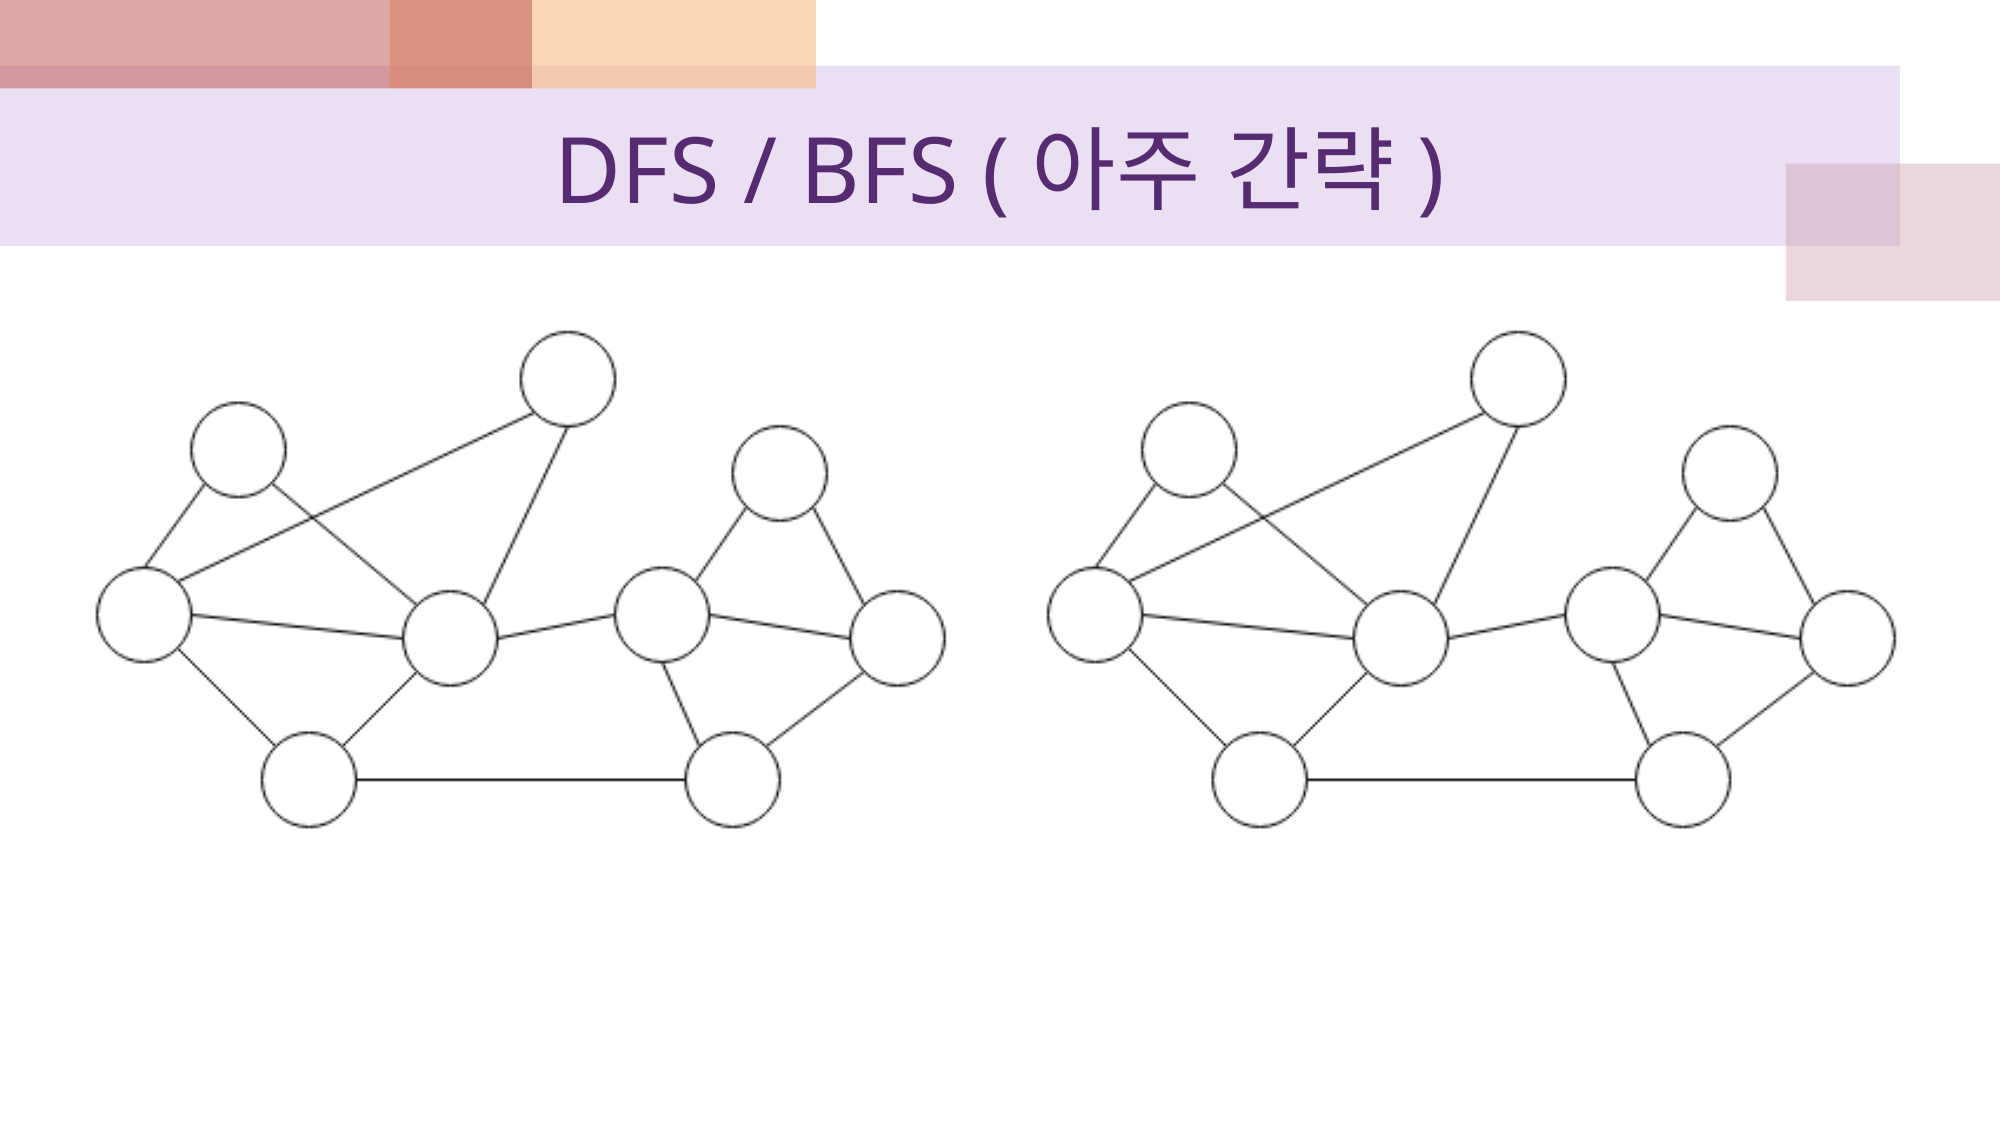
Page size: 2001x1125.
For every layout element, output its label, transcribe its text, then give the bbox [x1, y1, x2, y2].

title DFS / BFS (아주 간략) [99, 88, 1900, 246]
picture [52, 301, 2000, 850]
